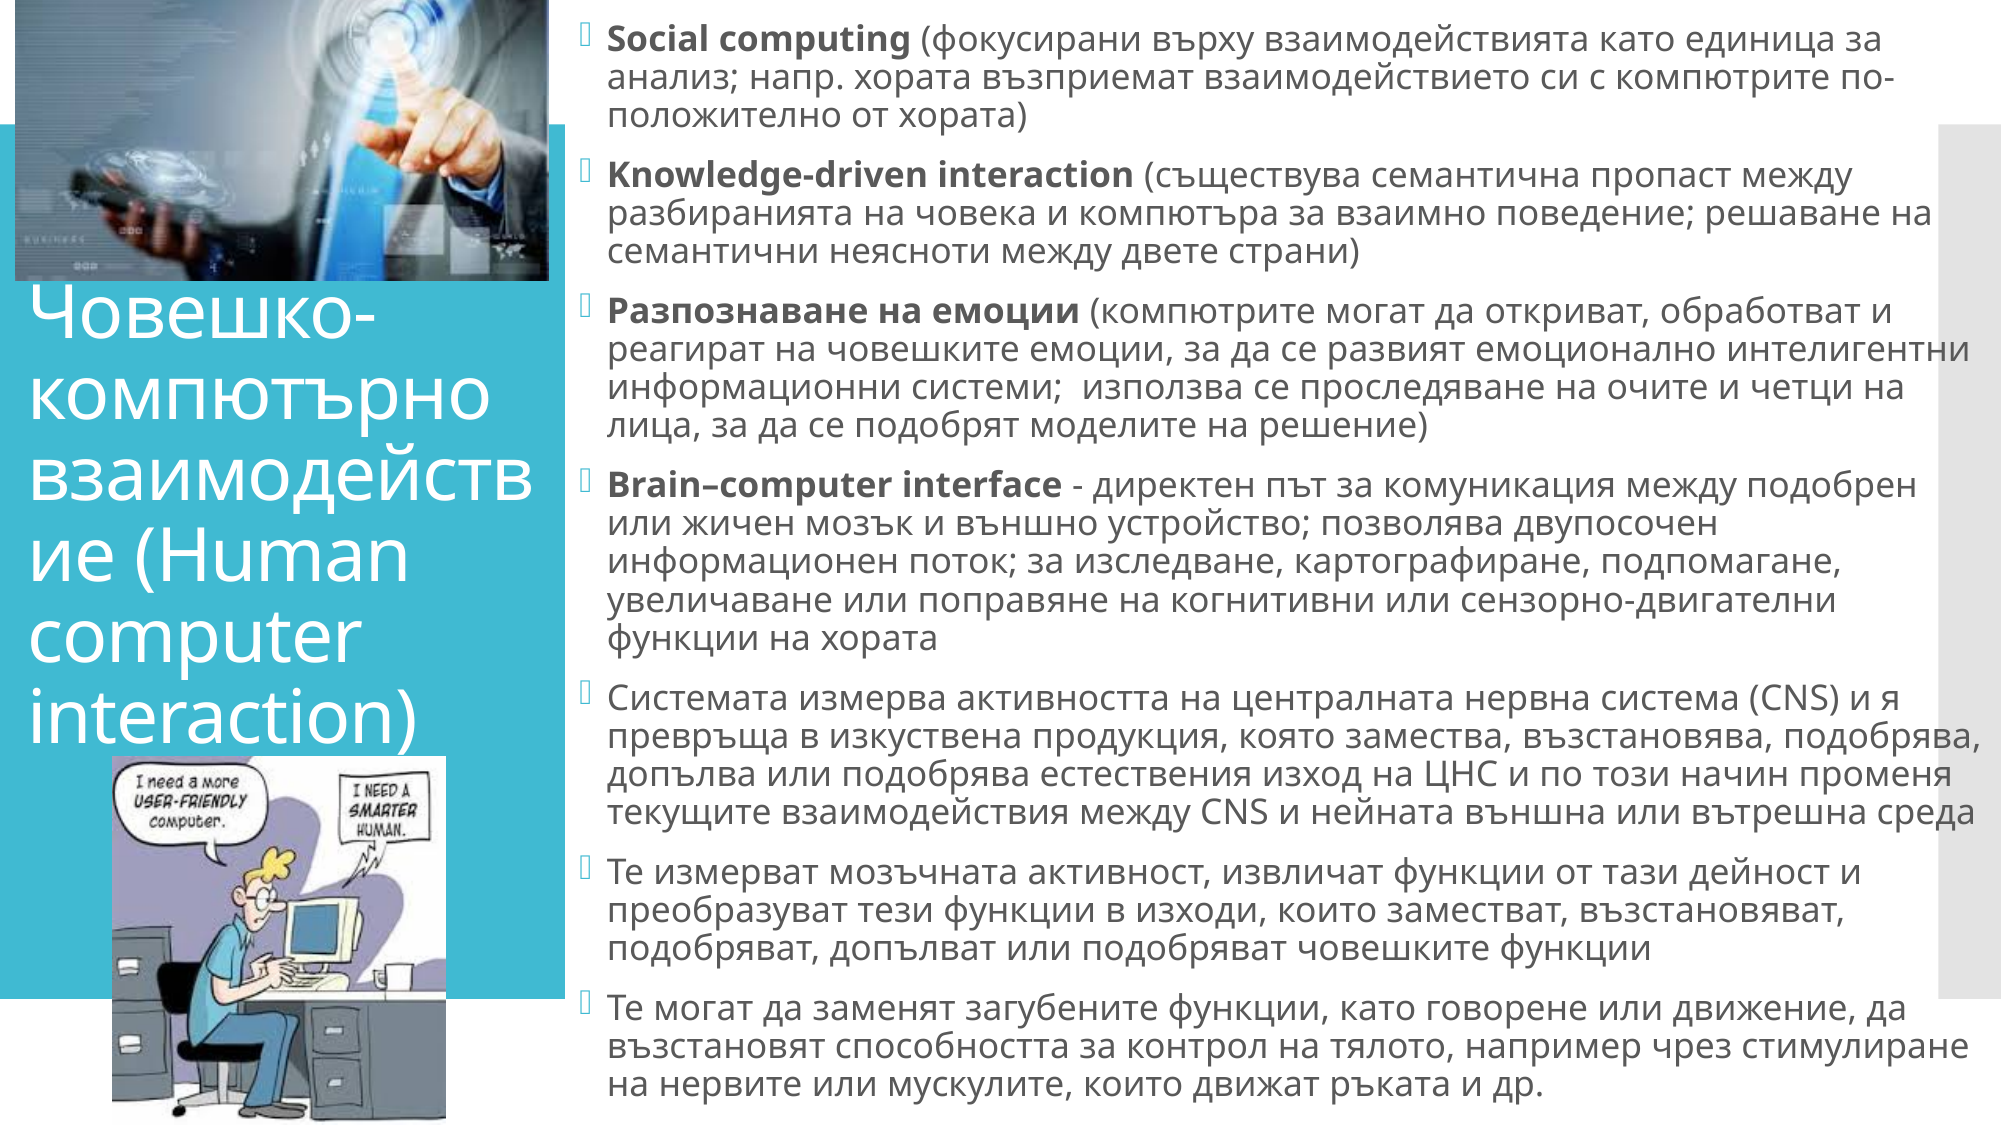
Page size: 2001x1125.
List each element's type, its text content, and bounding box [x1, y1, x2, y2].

title Човешко-компютърно взаимодействие (Human computer interaction) [12, 184, 564, 940]
list Social computing (фокусирани върху взаимодействията като единица за анализ; напр. хората възприемат взаимодействието си с компютрите по-положително от хората) Knowledge-driven interaction (съществува семантична пропаст между разбиранията на човека и компютъра за взаимно поведение; решаване на семантични неясноти между двете страни) Разпознаване на емоции (компютрите могат да откриват, обработват и реагират на човешките емоции, за да се развият емоционално интелигентни информационни системи; използва се проследяване на очите и четци на лица, за да се подобрят моделите на решение) Brain–computer interface - директен път за комуникация между подобрен или жичен мозък и външно устройство; позволява двупосочен информационен поток; за изследване, картографиране, подпомагане, увеличаване или поправяне на когнитивни или сензорно-двигателни функции на хората Системата измерва активността на централната нервна система (CNS) и я превръща в изкуствена продукция, която замества, възстановява, подобрява, допълва или подобрява естествения изход на ЦНС и по този начин променя текущите взаимодействия между CNS и нейната външна или вътрешна среда Те измерват мозъчната активност, извличат функции от тази дейност и преобразуват тези функции в изходи, които заместват, възстановяват, подобряват, допълват или подобряват човешките функции Те могат да заменят загубените функции, като говорене или движение, да възстановят способността за контрол на тялото, например чрез стимулиране на нервите или мускулите, които движат ръката и др. [564, 0, 2000, 1125]
picture [112, 755, 446, 1125]
picture [15, 0, 549, 282]
